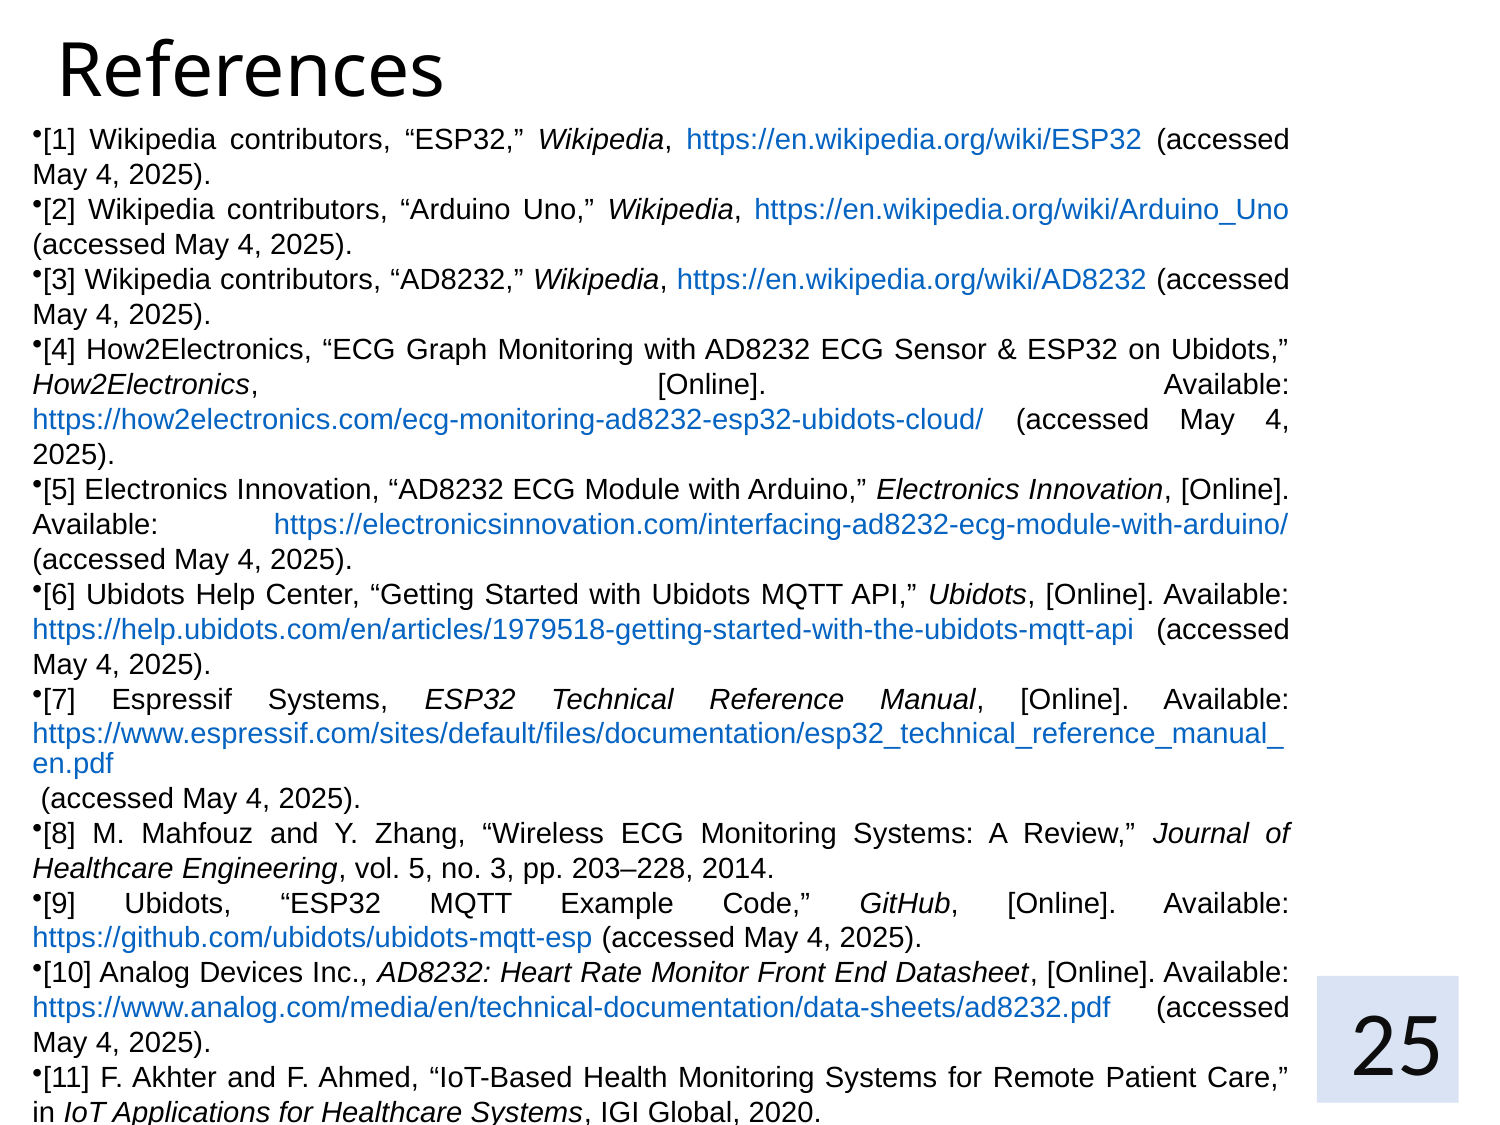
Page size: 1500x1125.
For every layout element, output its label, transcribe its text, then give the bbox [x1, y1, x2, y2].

title References [41, 19, 632, 113]
slide_number 25 [1316, 975, 1459, 1103]
text_box [1] Wikipedia contributors, “ESP32,” Wikipedia, https://en.wikipedia.org/wiki/ESP32 (accessed May 4, 2025). [2] Wikipedia contributors, “Arduino Uno,” Wikipedia, https://en.wikipedia.org/wiki/Arduino_Uno (accessed May 4, 2025). [3] Wikipedia contributors, “AD8232,” Wikipedia, https://en.wikipedia.org/wiki/AD8232 (accessed May 4, 2025). [4] How2Electronics, “ECG Graph Monitoring with AD8232 ECG Sensor & ESP32 on Ubidots,” How2Electronics, [Online]. Available: https://how2electronics.com/ecg-monitoring-ad8232-esp32-ubidots-cloud/ (accessed May 4, 2025). [5] Electronics Innovation, “AD8232 ECG Module with Arduino,” Electronics Innovation, [Online]. Available: https://electronicsinnovation.com/interfacing-ad8232-ecg-module-with-arduino/ (accessed May 4, 2025). [6] Ubidots Help Center, “Getting Started with Ubidots MQTT API,” Ubidots, [Online]. Available: https://help.ubidots.com/en/articles/1979518-getting-started-with-the-ubidots-mqtt-api (accessed May 4, 2025). [7] Espressif Systems, ESP32 Technical Reference Manual, [Online]. Available: https://www.espressif.com/sites/default/files/documentation/esp32_technical_reference_manual_en.pdf (accessed May 4, 2025). [8] M. Mahfouz and Y. Zhang, “Wireless ECG Monitoring Systems: A Review,” Journal of Healthcare Engineering, vol. 5, no. 3, pp. 203–228, 2014. [9] Ubidots, “ESP32 MQTT Example Code,” GitHub, [Online]. Available: https://github.com/ubidots/ubidots-mqtt-esp (accessed May 4, 2025). [10] Analog Devices Inc., AD8232: Heart Rate Monitor Front End Datasheet, [Online]. Available: https://www.analog.com/media/en/technical-documentation/data-sheets/ad8232.pdf (accessed May 4, 2025). [11] F. Akhter and F. Ahmed, “IoT-Based Health Monitoring Systems for Remote Patient Care,” in IoT Applications for Healthcare Systems, IGI Global, 2020. [17, 113, 1306, 1107]
